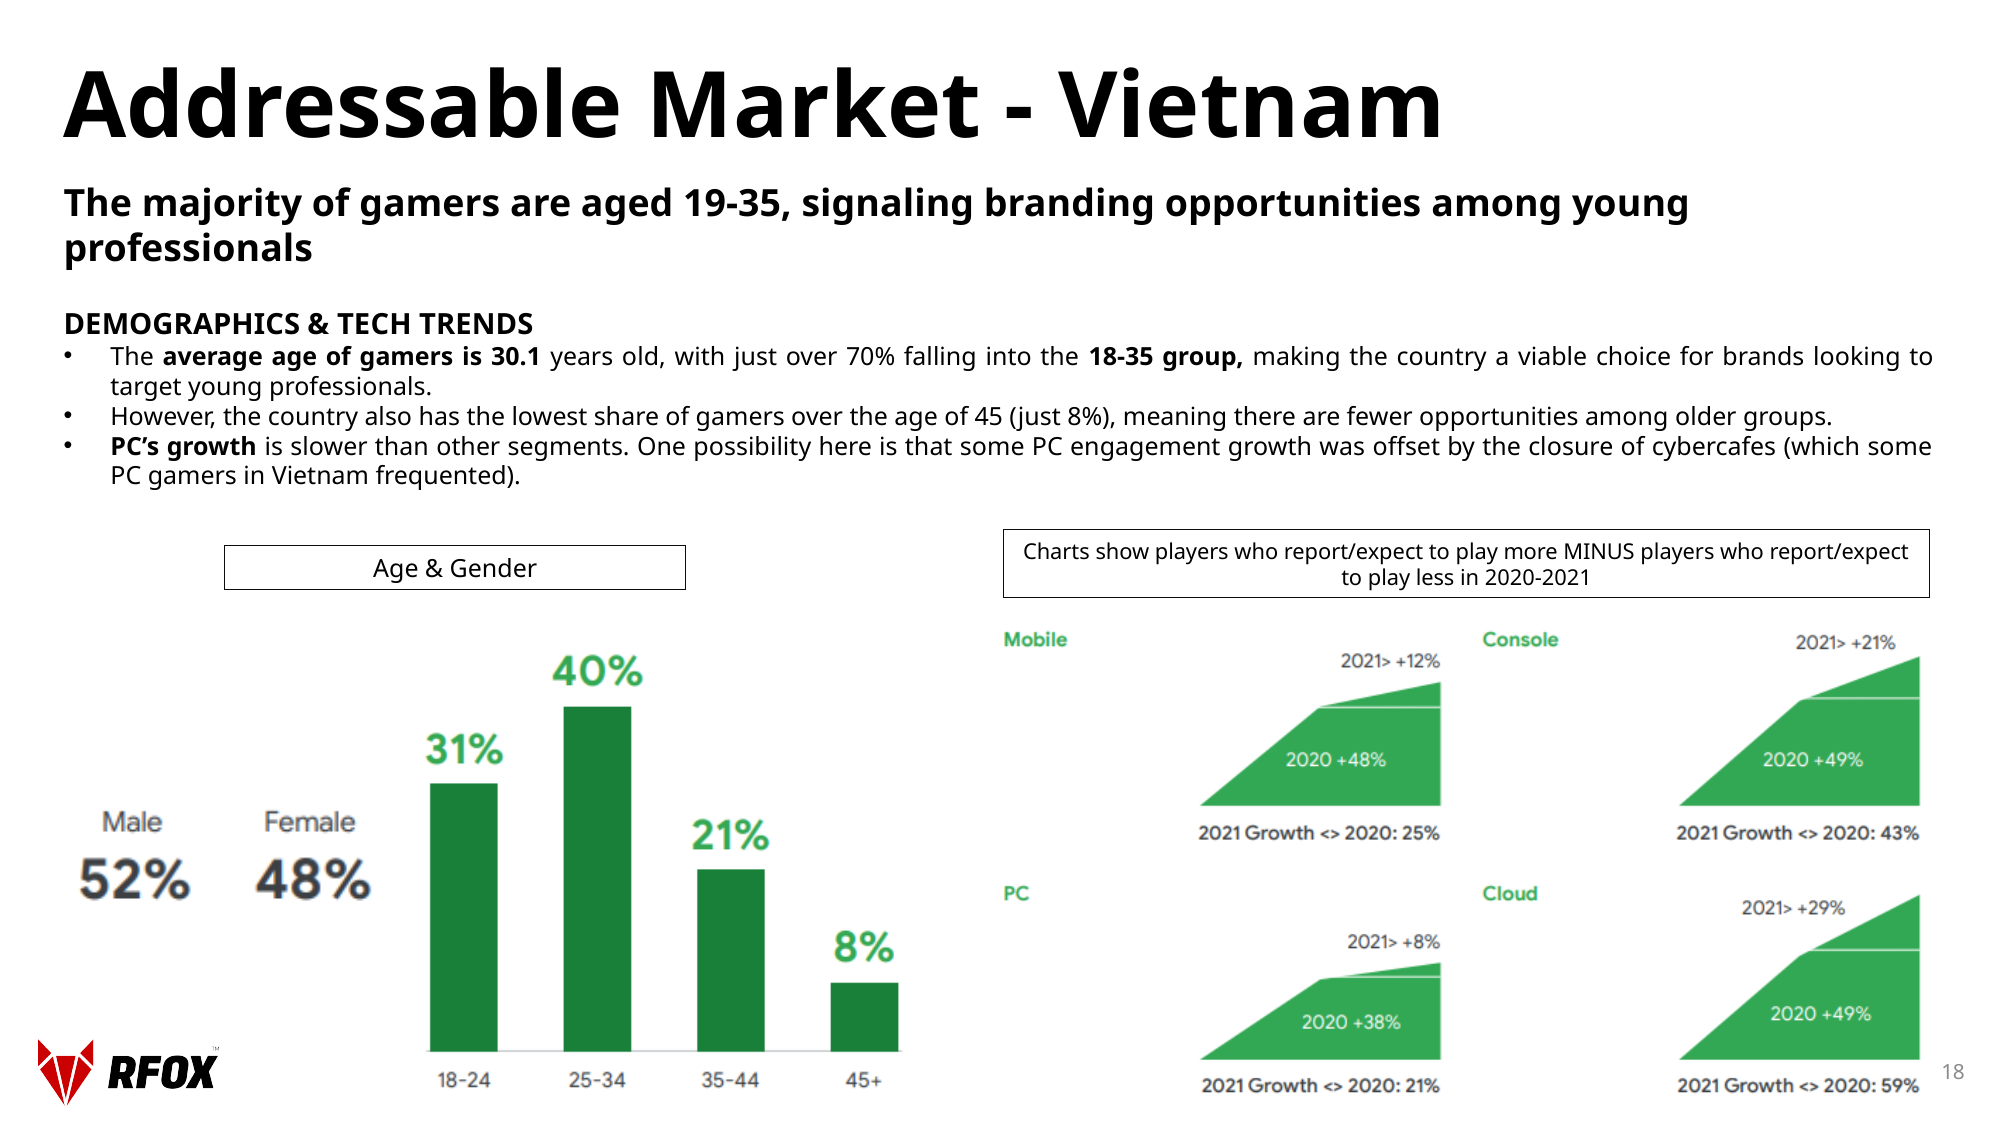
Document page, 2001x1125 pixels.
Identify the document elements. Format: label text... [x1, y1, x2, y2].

title Addressable Market - Vietnam [48, 50, 1774, 153]
text_box Charts show players who report/expect to play more MINUS players who report/expect to play less in 2020-2021 [1003, 529, 1930, 598]
text_box The majority of gamers are aged 19-35, signaling branding opportunities among young professionals [48, 171, 1928, 277]
picture [38, 1039, 219, 1106]
text_box Age & Gender [224, 545, 686, 590]
picture [55, 595, 917, 1115]
picture [996, 614, 1938, 1115]
slide_number 18 [1938, 1042, 1980, 1103]
text_box DEMOGRAPHICS & TECH TRENDS The average age of gamers is 30.1 years old, with just over 70% falling into the 18-35 group, making the country a viable choice for brands looking to target young professionals. However, the country also has the lowest share of gamers over the age of 45 (just 8%), meaning there are fewer opportunities among older groups. PC’s growth is slower than other segments. One possibility here is that some PC engagement growth was offset by the closure of cybercafes (which some PC gamers in Vietnam frequented). [48, 297, 1950, 498]
